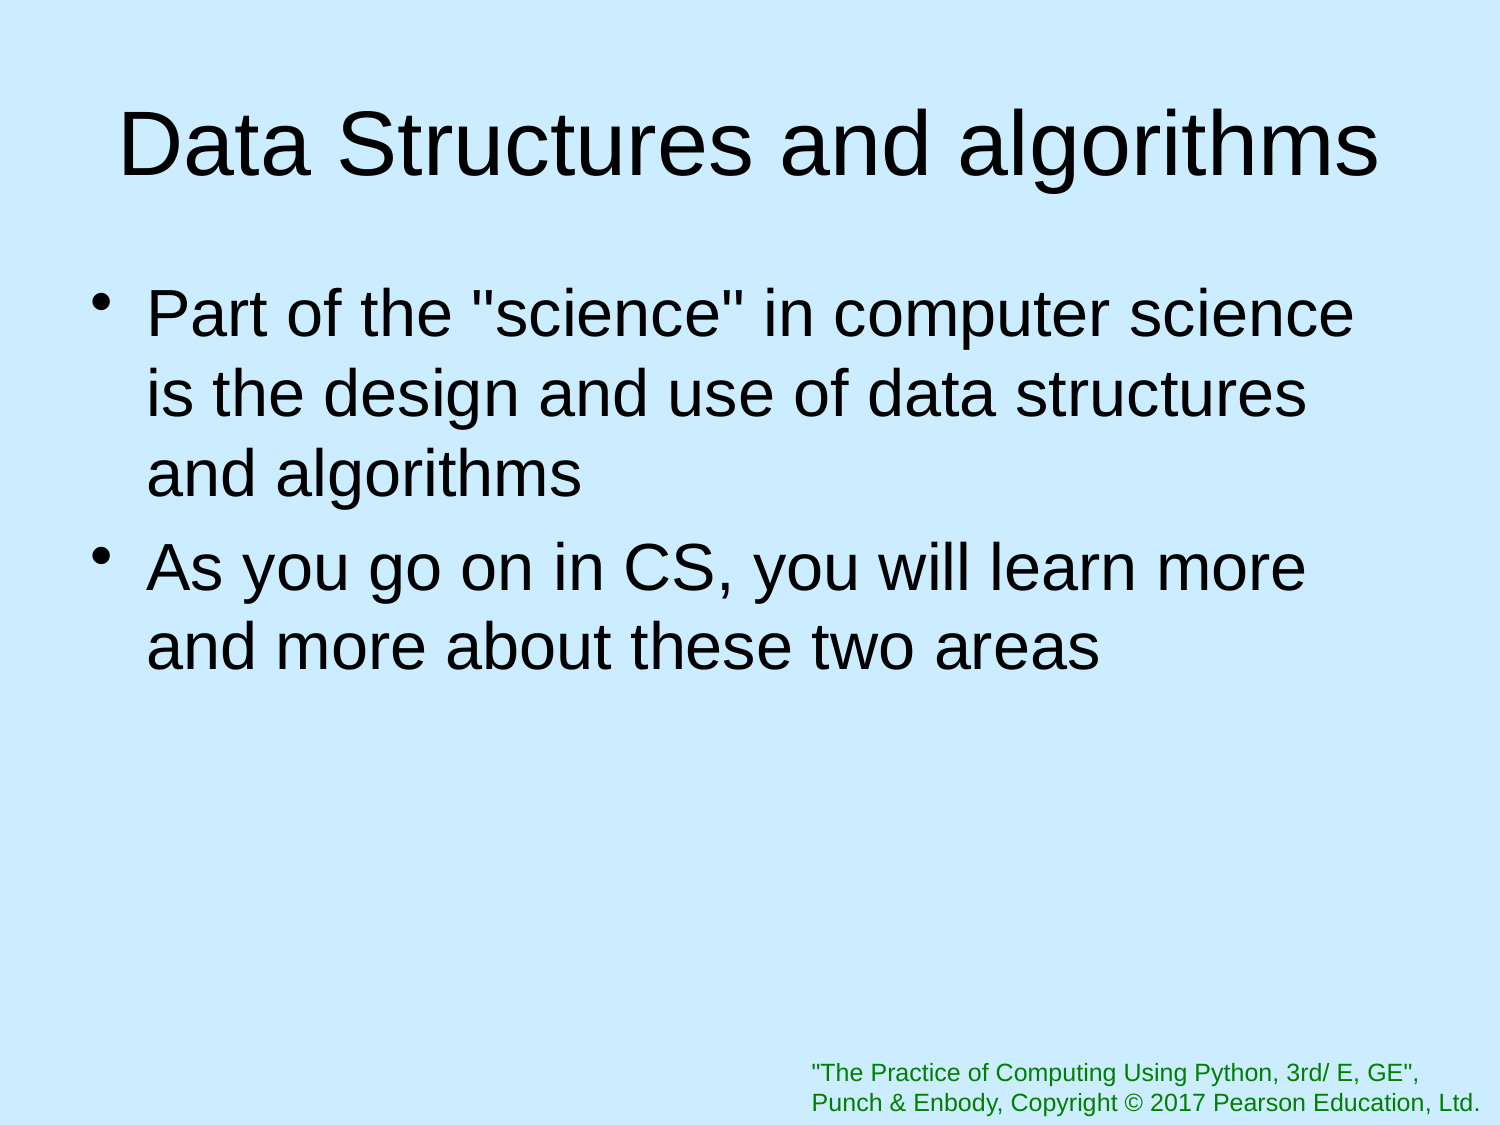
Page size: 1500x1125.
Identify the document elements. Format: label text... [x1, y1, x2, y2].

list Part of the "science" in computer science is the design and use of data structures and algorithms As you go on in CS, you will learn more and more about these two areas [75, 262, 1425, 1005]
title Data Structures and algorithms [75, 45, 1425, 233]
